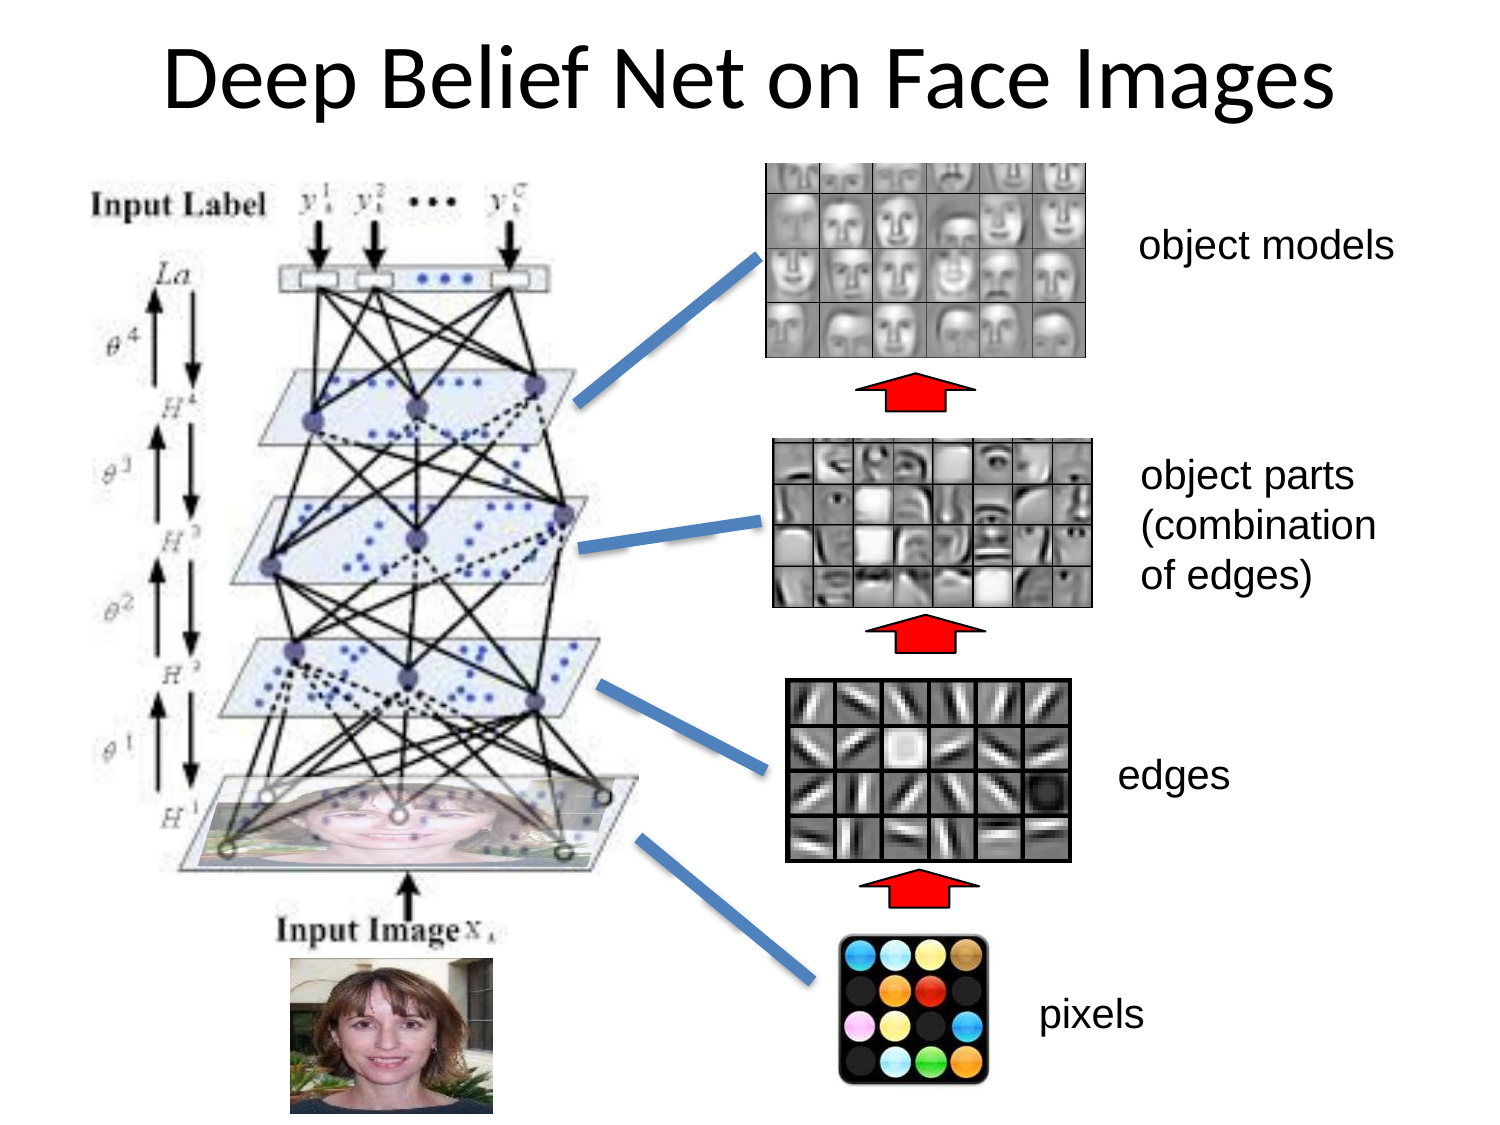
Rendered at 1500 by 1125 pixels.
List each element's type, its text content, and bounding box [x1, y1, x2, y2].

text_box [91, 180, 830, 1114]
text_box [758, 107, 1109, 1089]
text_box pixels [1113, 984, 1148, 1037]
title Deep Belief Net on Face Images [52, 14, 1448, 205]
text_box edges [1115, 745, 1234, 798]
text_box object models [1136, 215, 1398, 268]
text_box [858, 868, 981, 910]
text_box object parts (combination of edges) [1138, 445, 1382, 599]
